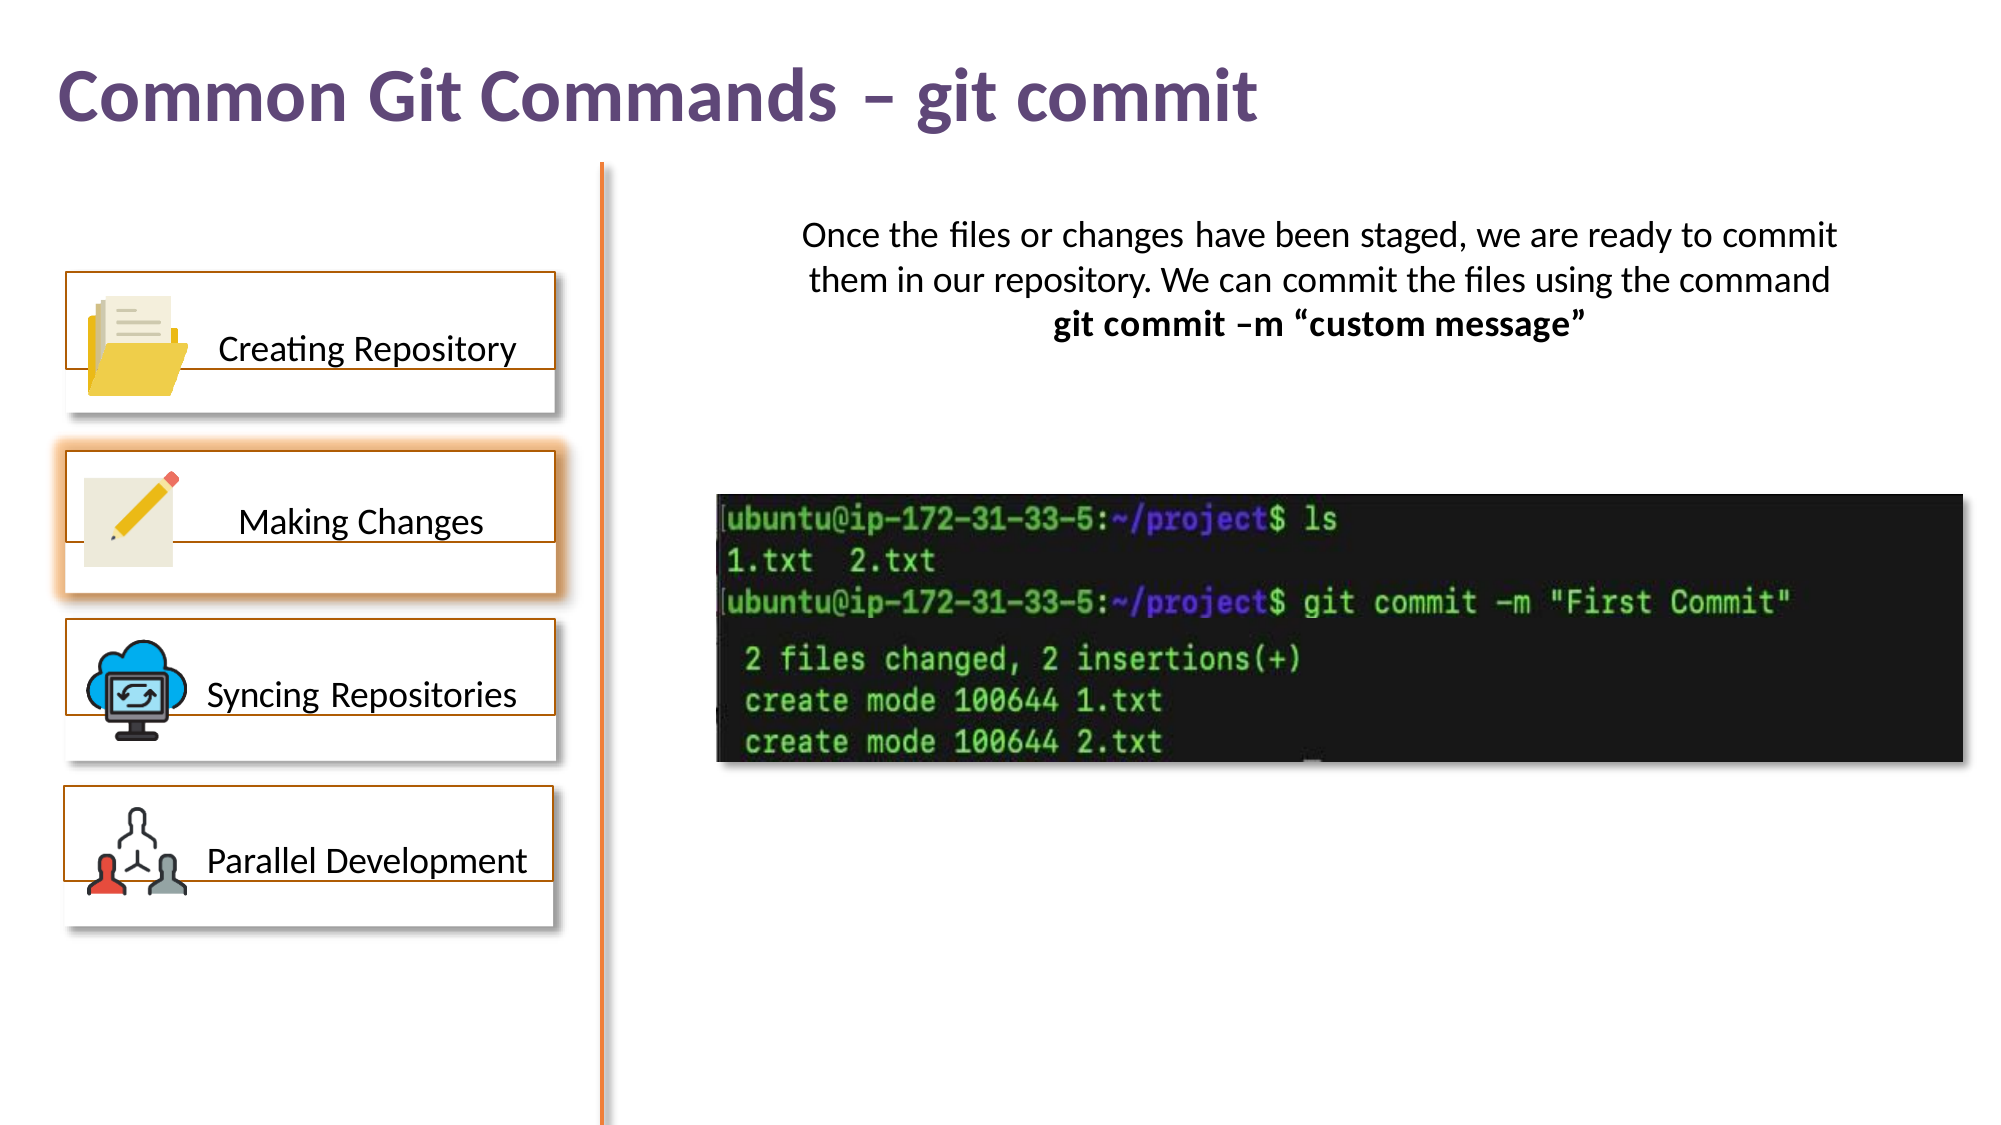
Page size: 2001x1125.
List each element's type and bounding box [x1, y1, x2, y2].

text_box [0, 0, 1992, 1125]
